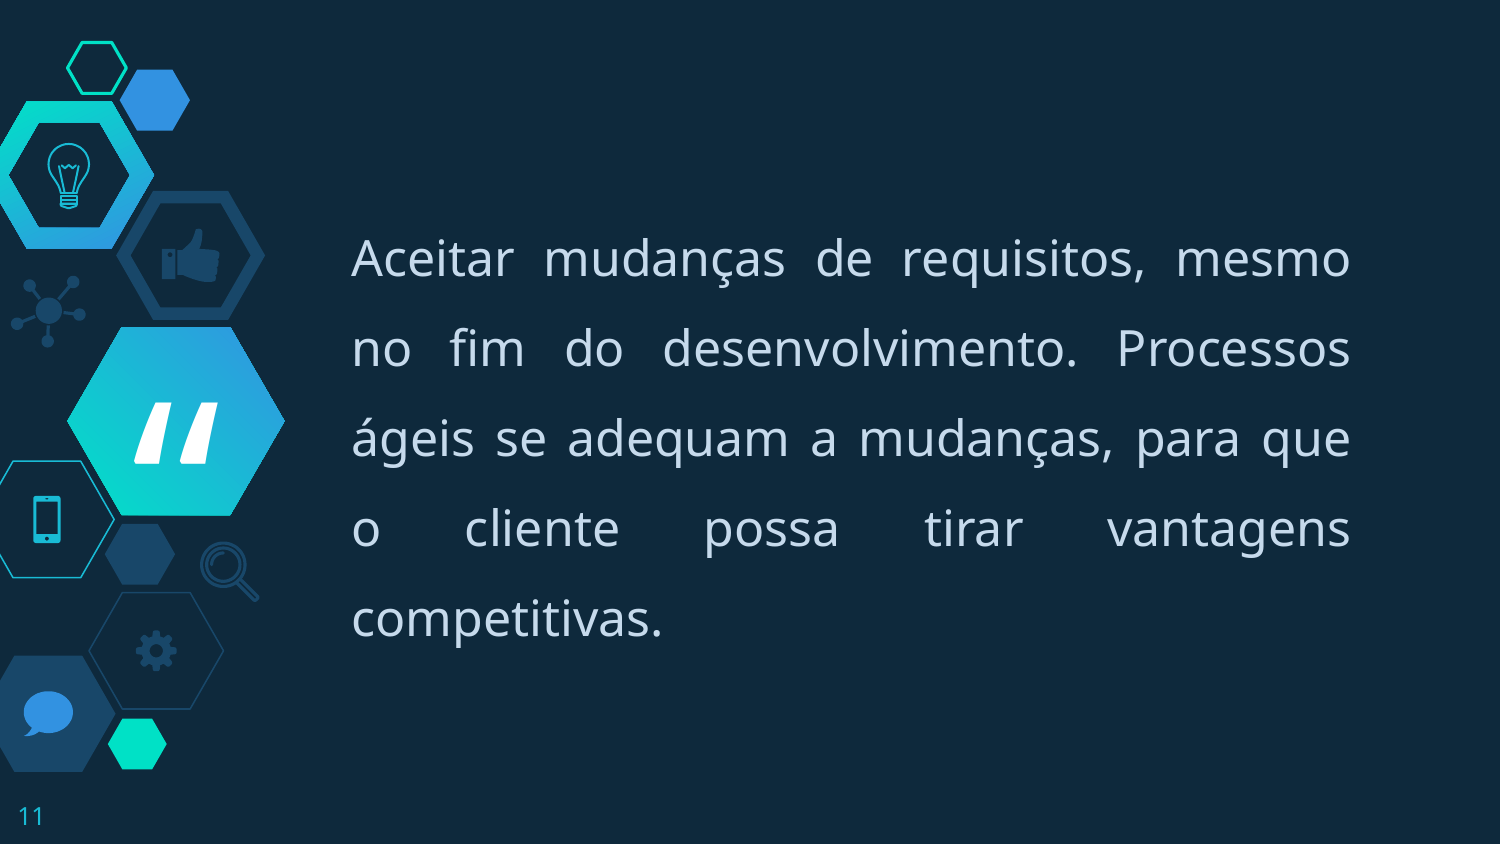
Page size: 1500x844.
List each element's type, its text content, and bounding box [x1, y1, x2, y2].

slide_number 11 [2, 785, 93, 844]
list Aceitar mudanças de requisitos, mesmo no fim do desenvolvimento. Processos ágeis se adequam a mudanças, para que o cliente possa tirar vantagens competitivas. [336, 170, 1368, 674]
